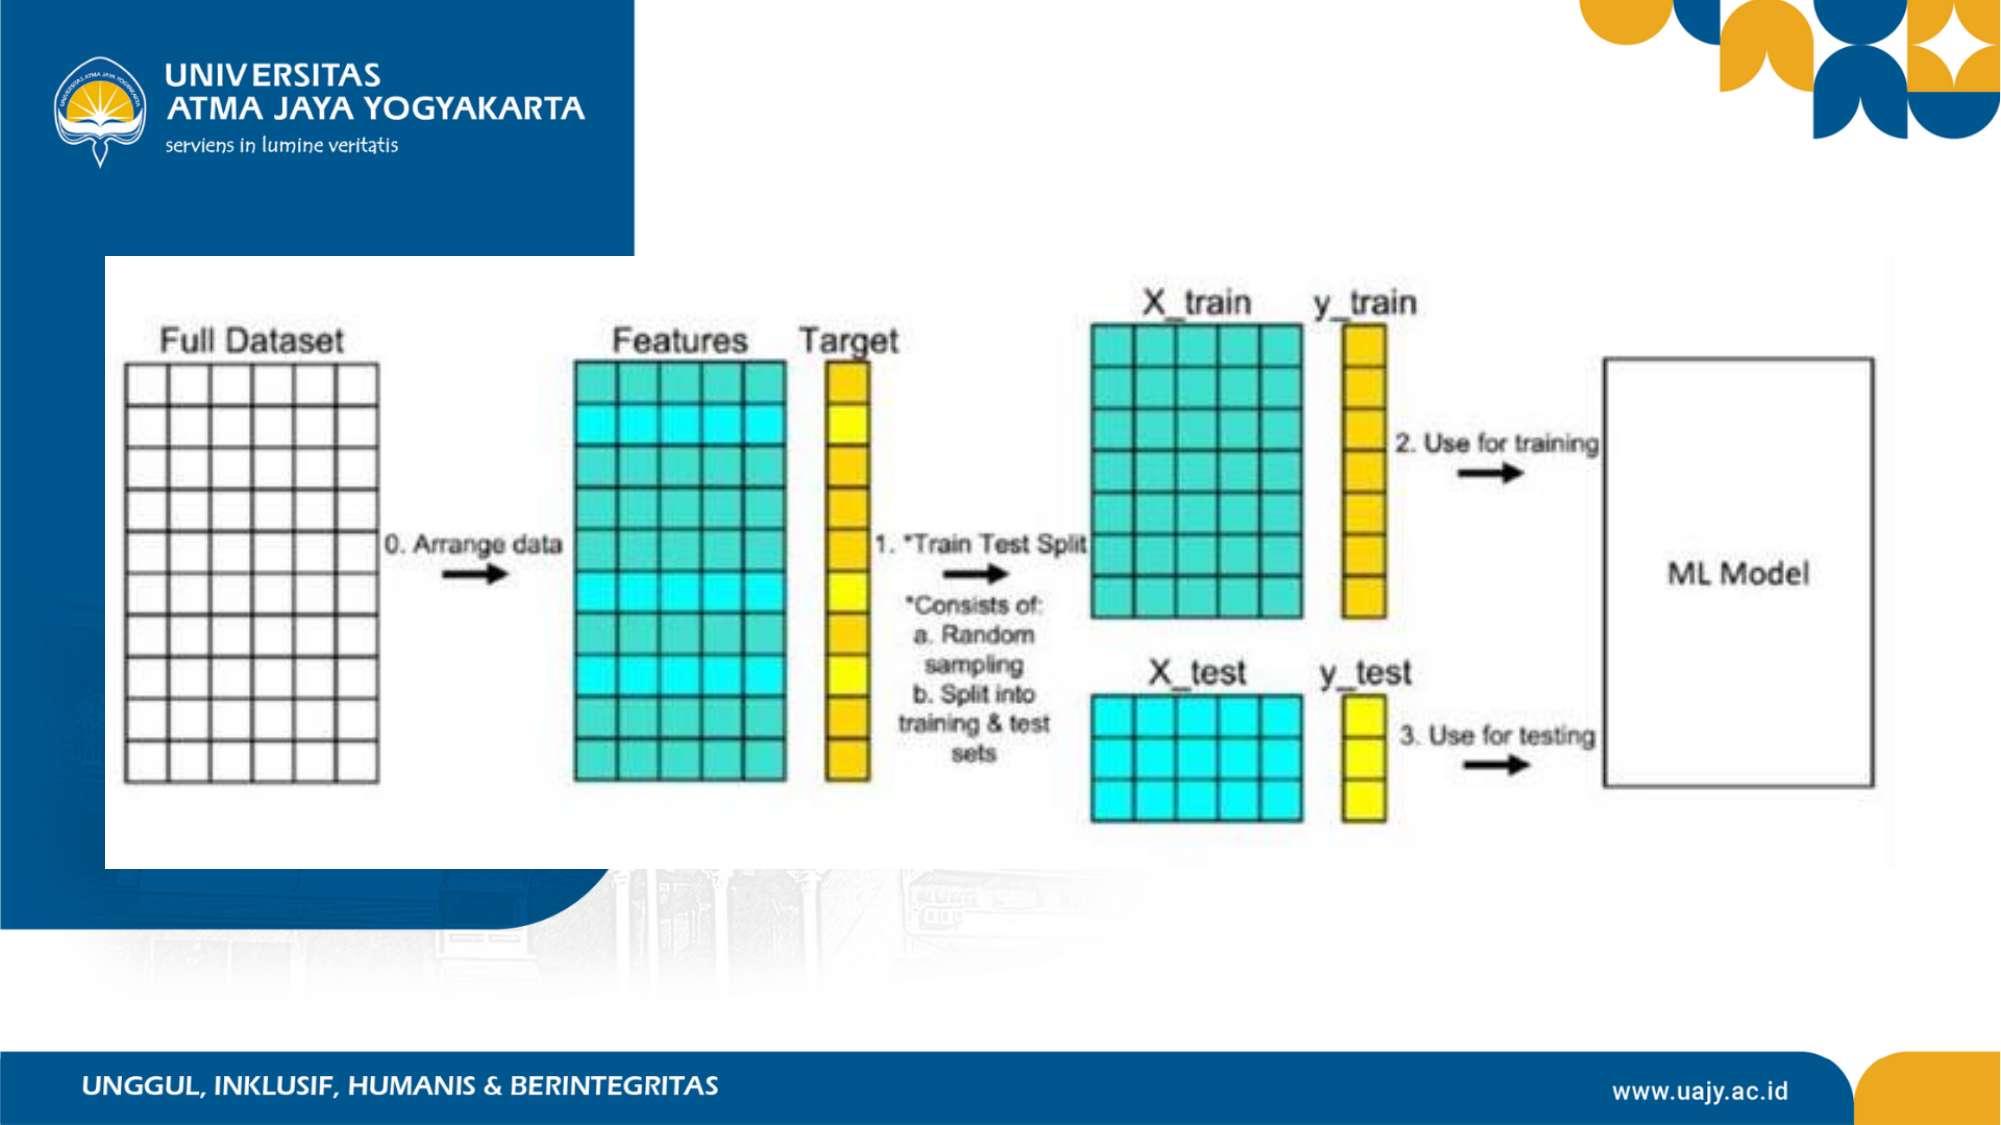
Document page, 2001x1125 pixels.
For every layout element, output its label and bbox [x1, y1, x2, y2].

list [105, 256, 1895, 869]
picture [0, 0, 2001, 1125]
